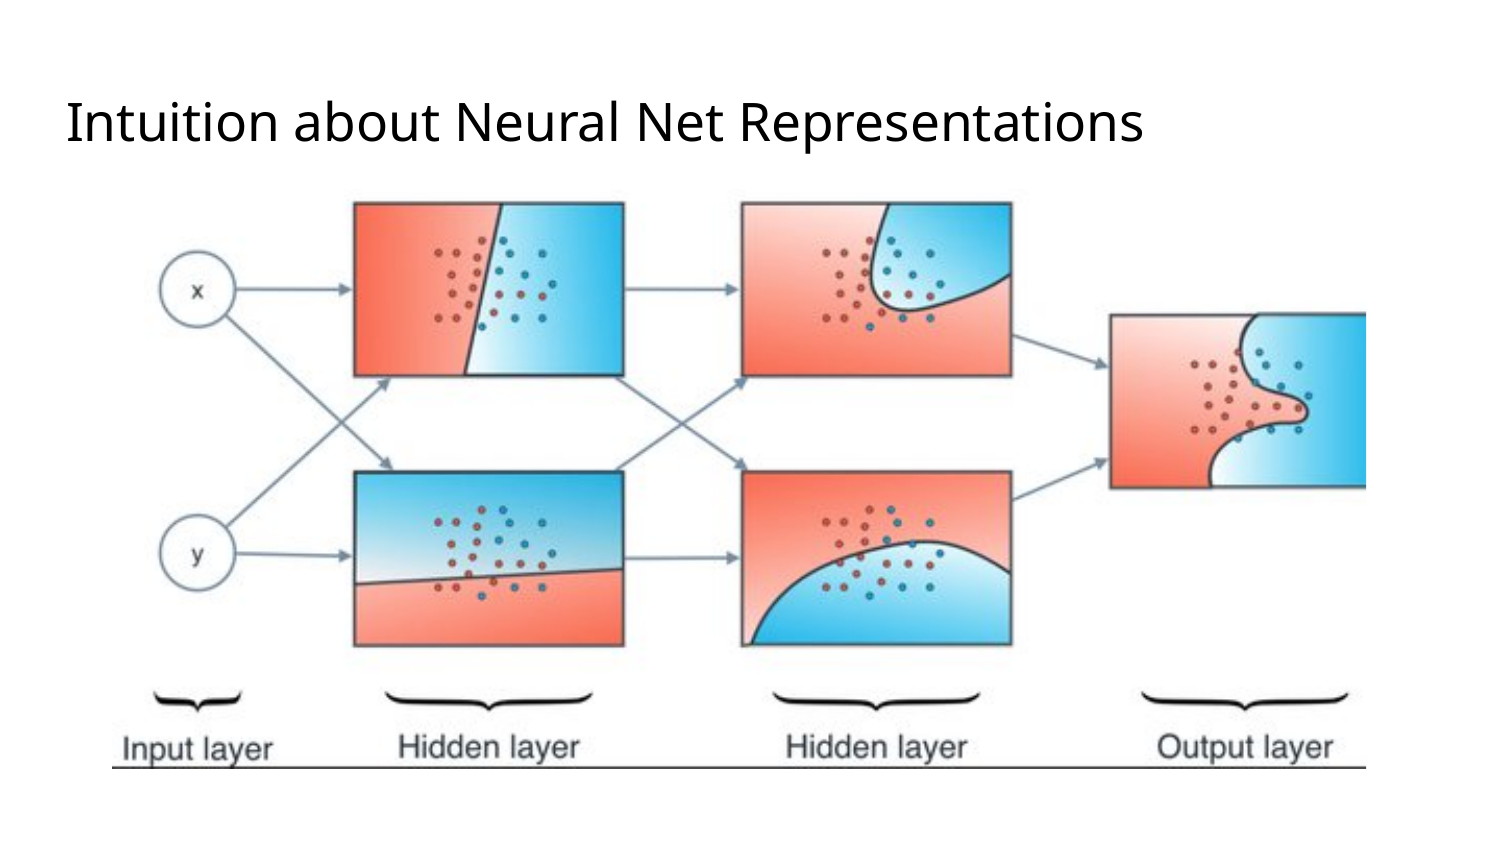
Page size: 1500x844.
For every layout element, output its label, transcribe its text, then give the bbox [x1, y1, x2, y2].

title Intuition about Neural Net Representations [51, 72, 1449, 167]
picture [111, 188, 1367, 770]
